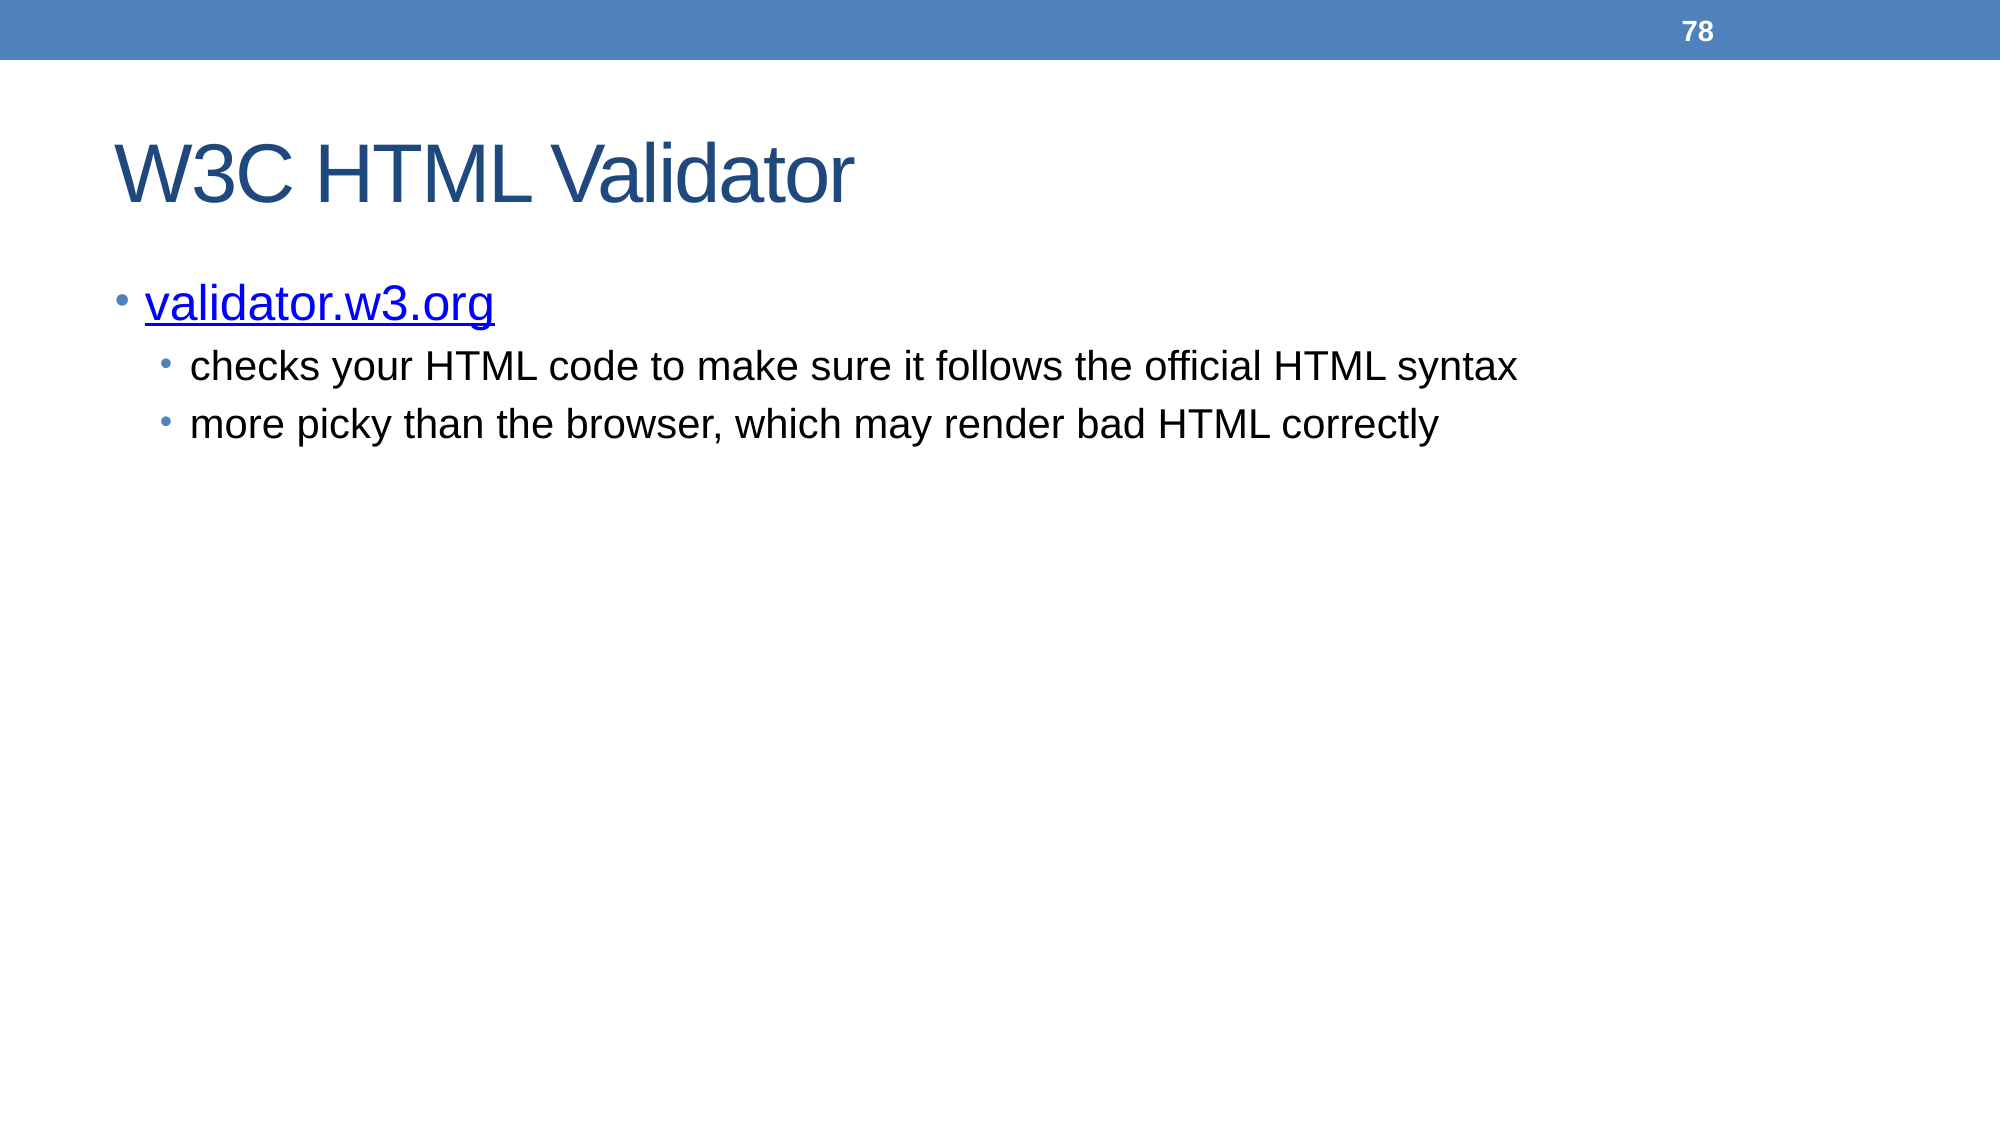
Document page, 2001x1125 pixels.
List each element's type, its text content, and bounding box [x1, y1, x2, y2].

slide_number 78 [1666, 3, 1900, 57]
list validator.w3.org checks your HTML code to make sure it follows the official HTML syntax more picky than the browser, which may render bad HTML correctly [99, 262, 1900, 1063]
title W3C HTML Validator [99, 87, 1900, 250]
